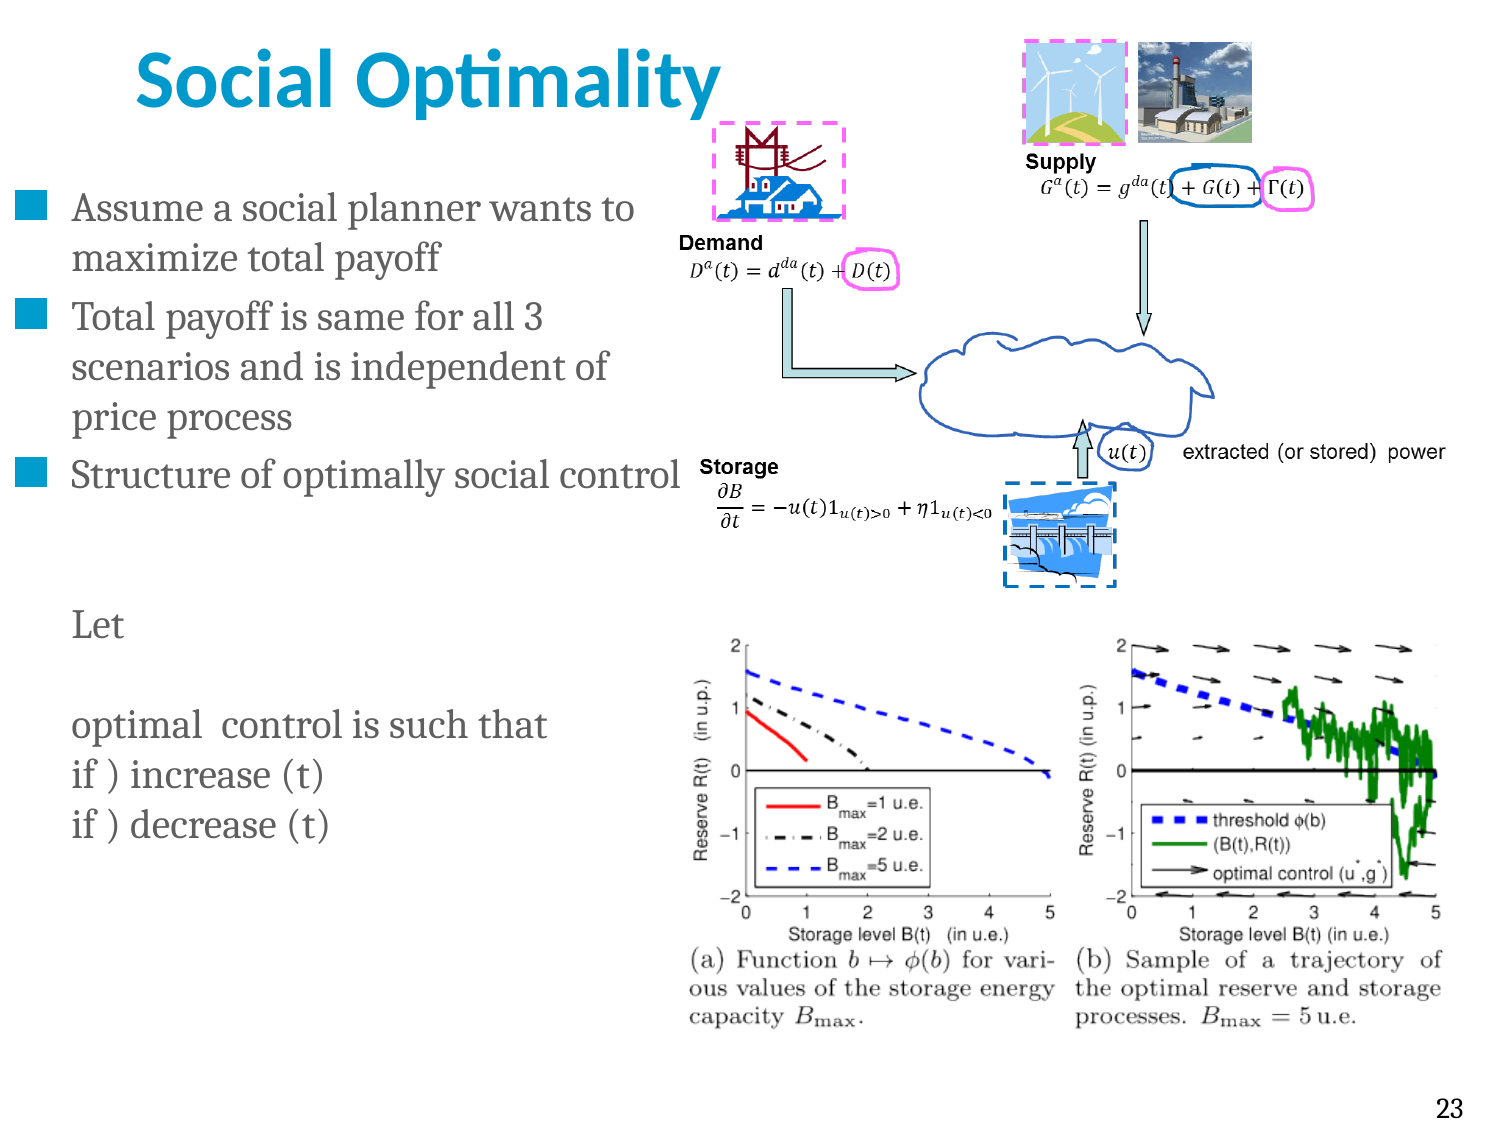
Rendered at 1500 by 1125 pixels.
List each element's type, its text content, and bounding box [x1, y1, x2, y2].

footer 23 [1399, 1082, 1500, 1125]
title Social Optimality [17, 0, 841, 150]
picture [647, 39, 1477, 1050]
